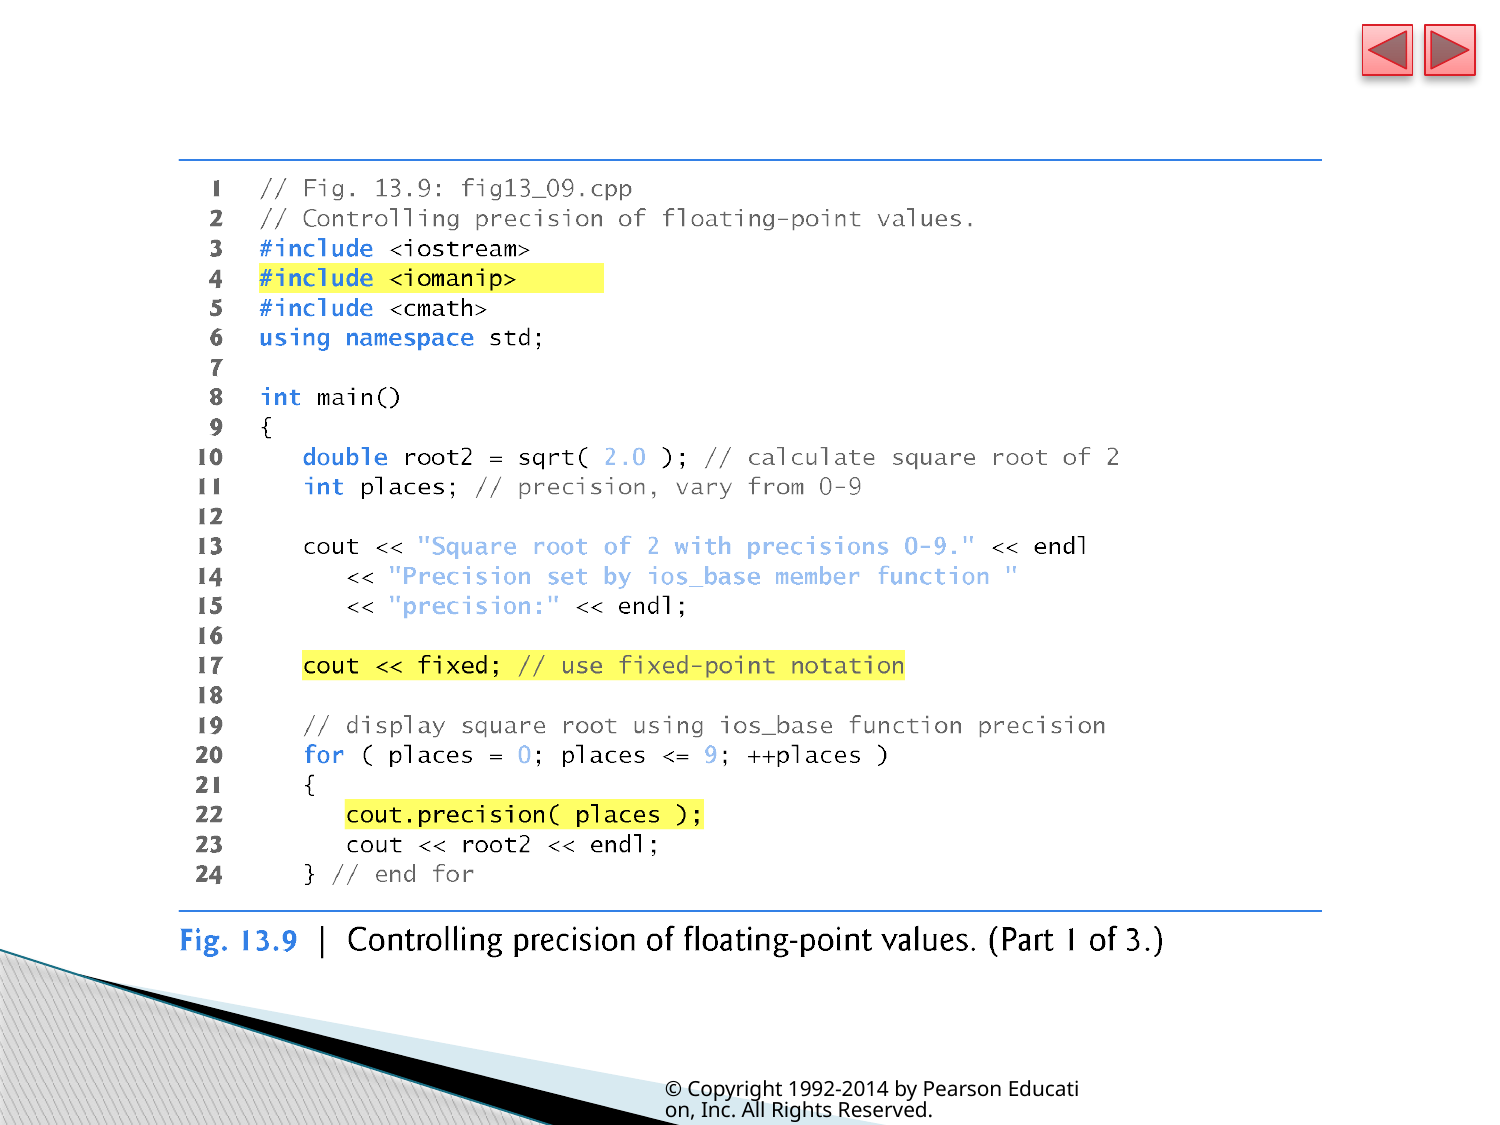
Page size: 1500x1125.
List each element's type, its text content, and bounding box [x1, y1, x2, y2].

picture [0, 106, 1500, 1018]
footer © Copyright 1992-2014 by Pearson Education, Inc. All Rights Reserved. [650, 1051, 1105, 1112]
